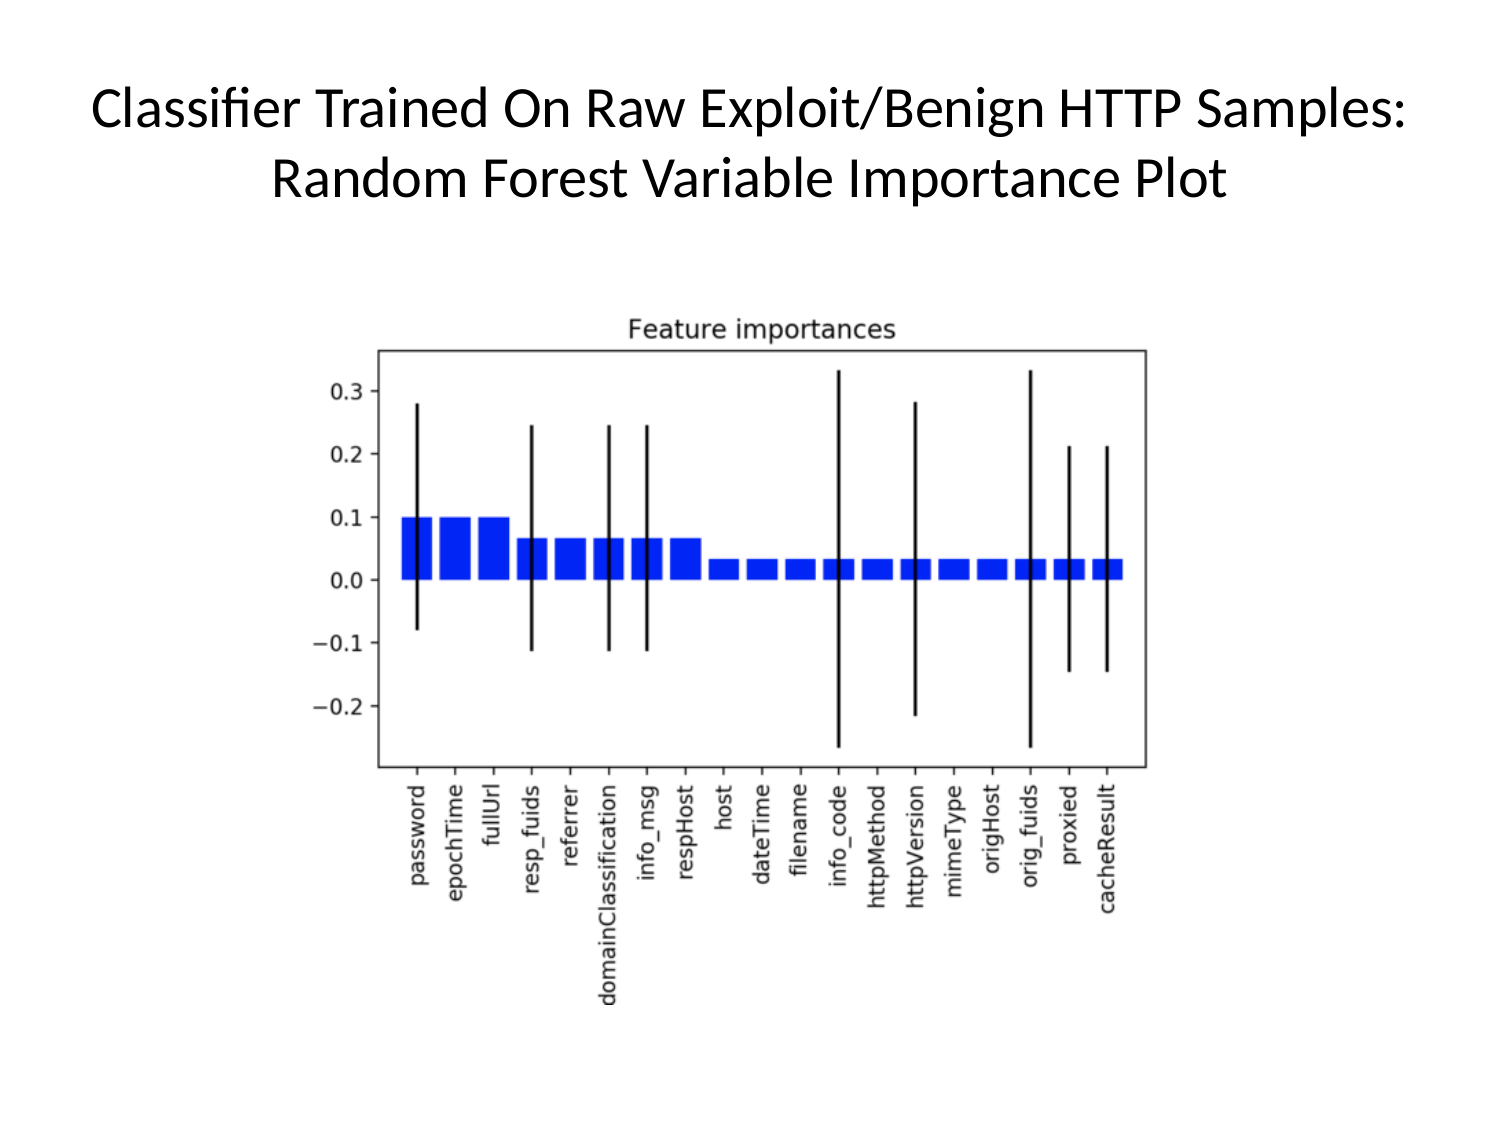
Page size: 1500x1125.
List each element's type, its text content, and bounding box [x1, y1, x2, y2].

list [254, 262, 1246, 1006]
title Classifier Trained On Raw Exploit/Benign HTTP Samples: Random Forest Variable Importance Plot [75, 45, 1425, 233]
